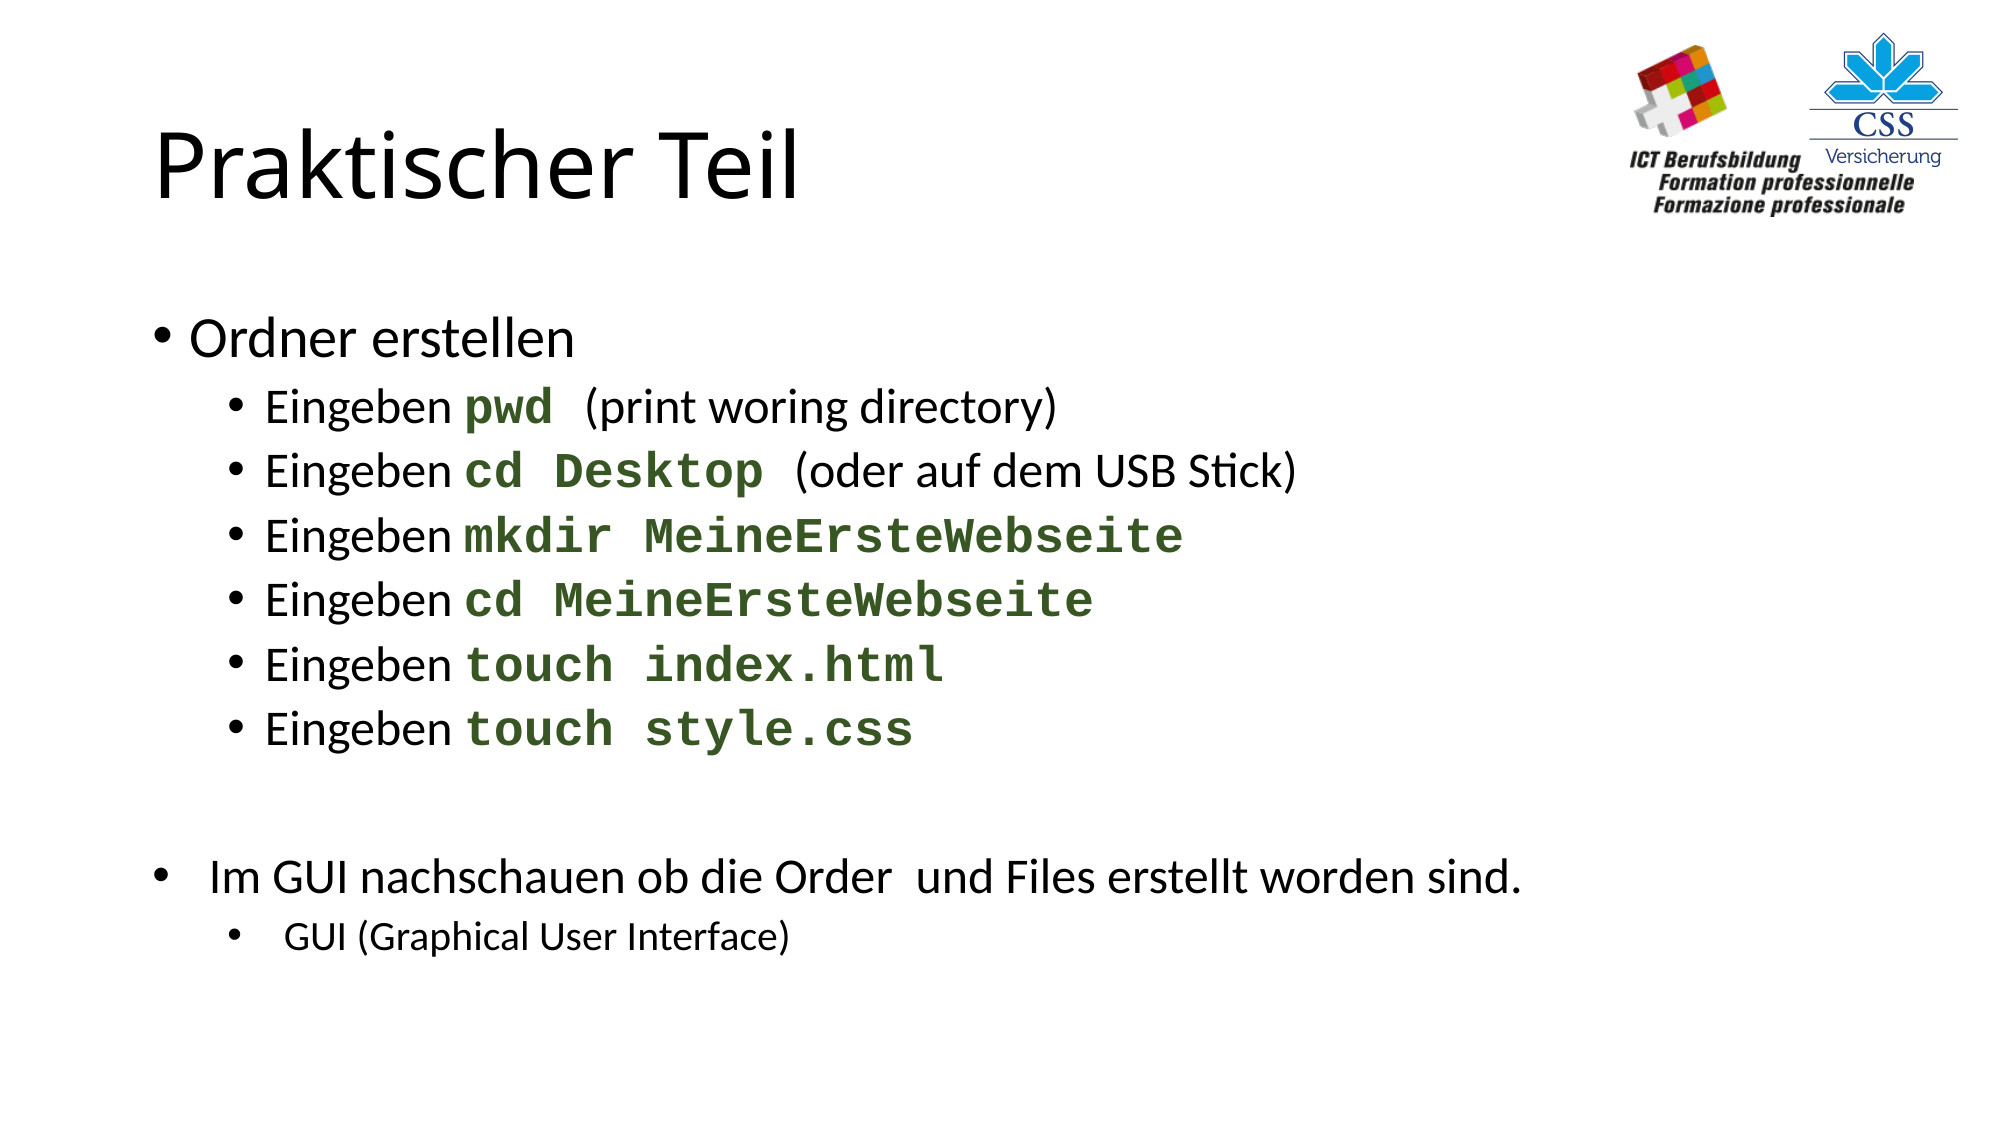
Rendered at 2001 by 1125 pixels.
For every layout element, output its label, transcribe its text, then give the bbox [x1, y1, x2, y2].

title Praktischer Teil [137, 59, 1863, 278]
list Ordner erstellen Eingeben pwd (print woring directory) Eingeben cd Desktop (oder auf dem USB Stick) Eingeben mkdir MeineErsteWebseite Eingeben cd MeineErsteWebseite Eingeben touch index.html Eingeben touch style.css Im GUI nachschauen ob die Order und Files erstellt worden sind. GUI (Graphical User Interface) [137, 299, 1863, 1014]
picture [1630, 0, 1995, 217]
